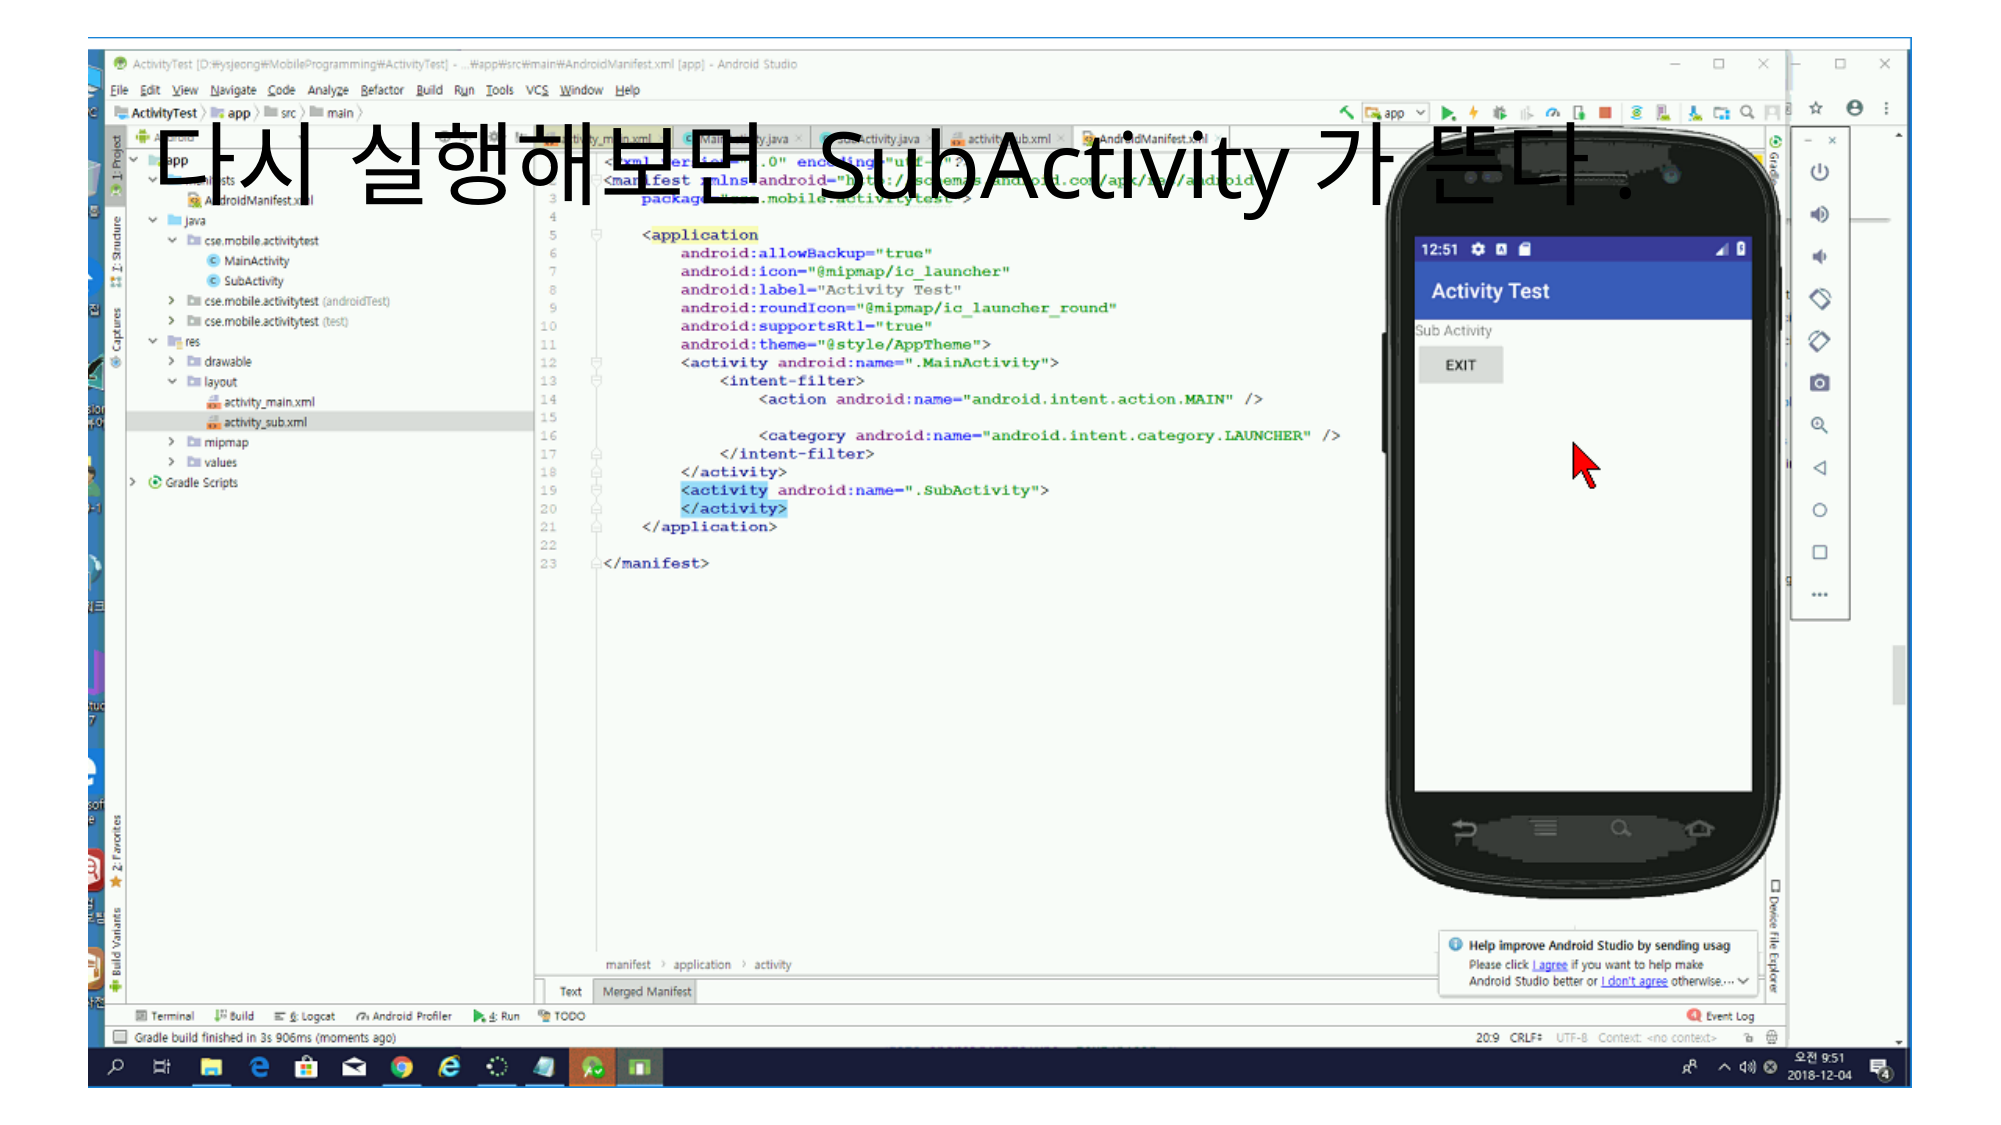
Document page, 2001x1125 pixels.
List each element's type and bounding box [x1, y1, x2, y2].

picture [88, 37, 1912, 1088]
